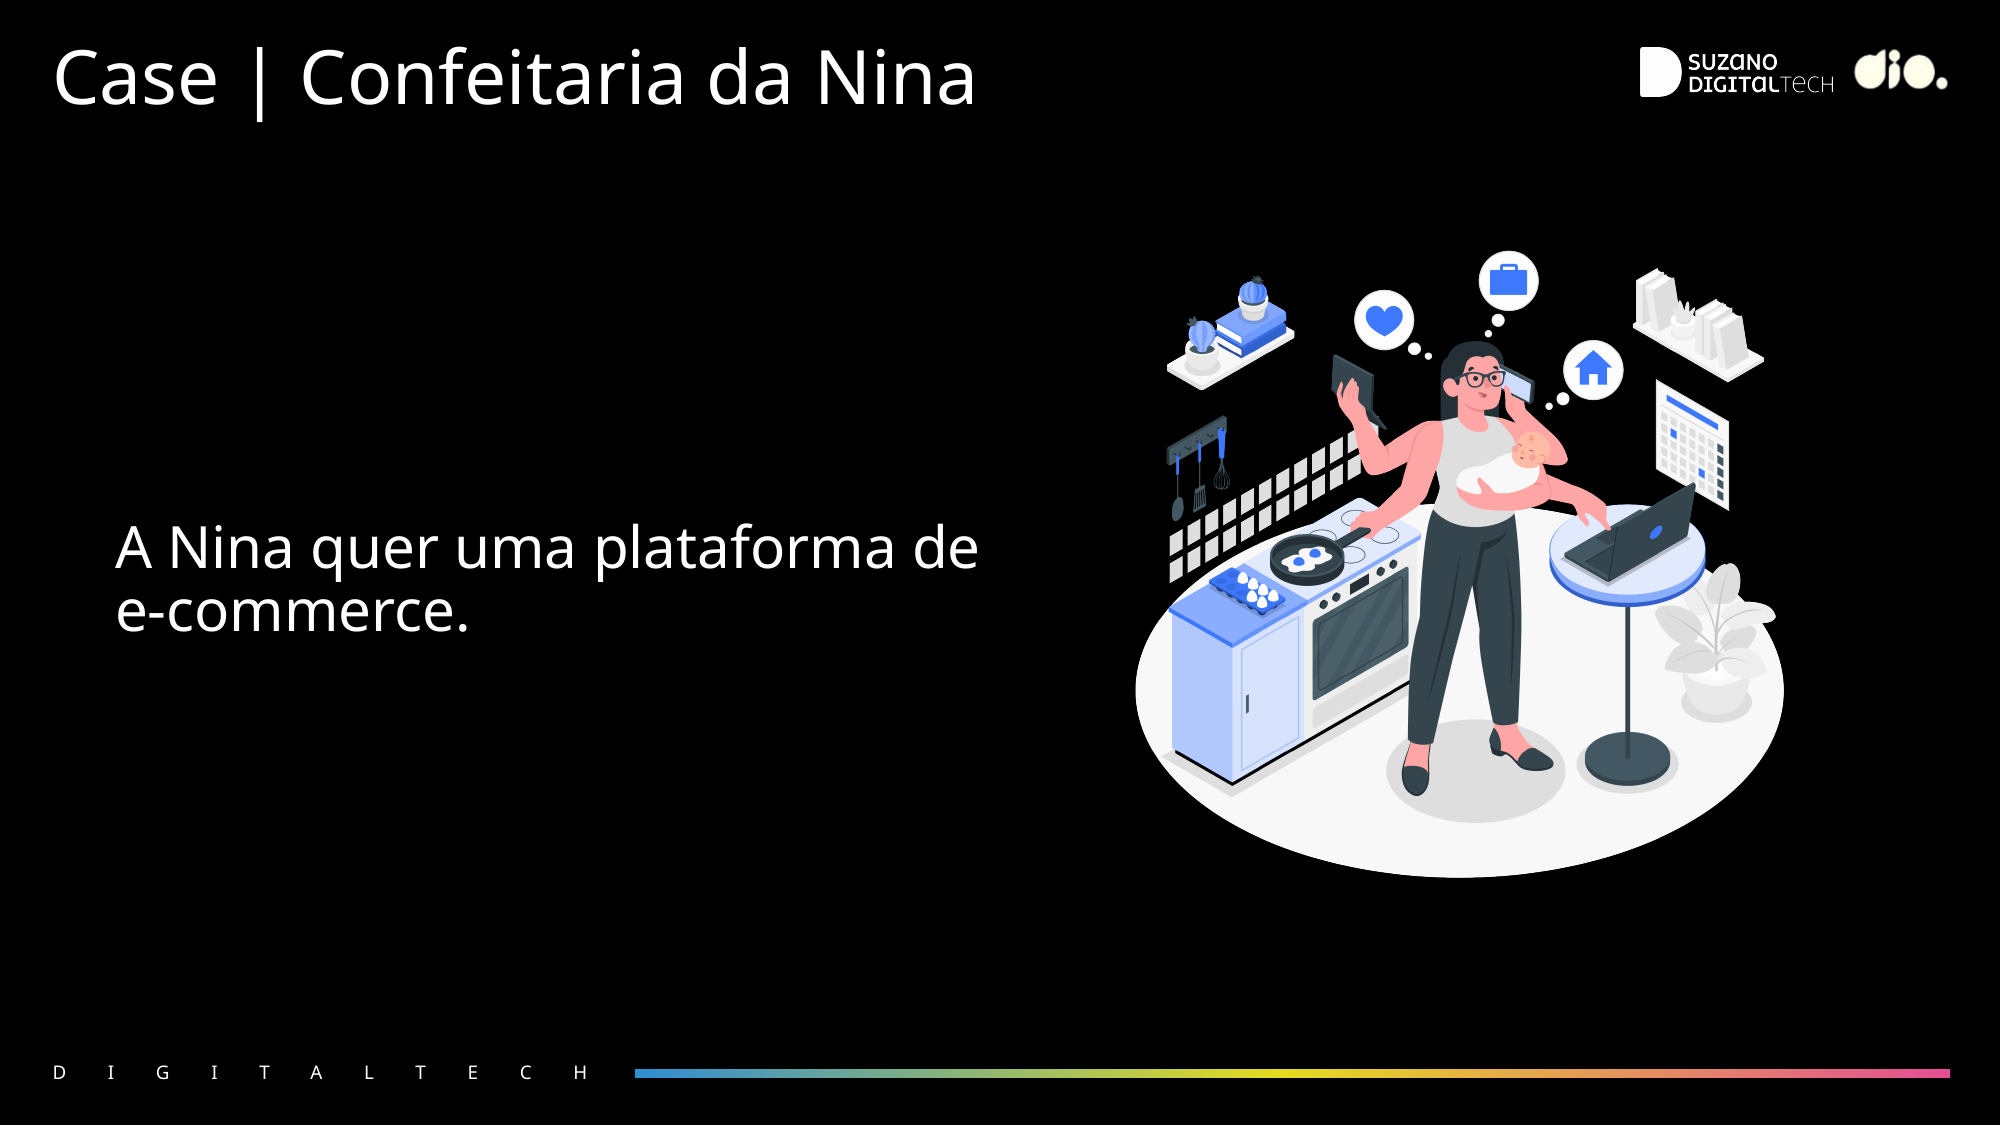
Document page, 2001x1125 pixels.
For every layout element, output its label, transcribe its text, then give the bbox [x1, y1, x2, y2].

title A Nina quer uma plataforma de e-commerce. [101, 518, 1064, 706]
text_box DIGITALTECH [37, 1053, 1000, 1091]
text_box [1848, 44, 1951, 94]
picture [1640, 47, 1833, 97]
text_box Case | Confeitaria da Nina [37, 22, 1128, 128]
picture [634, 1069, 1951, 1078]
picture [1127, 220, 1792, 885]
